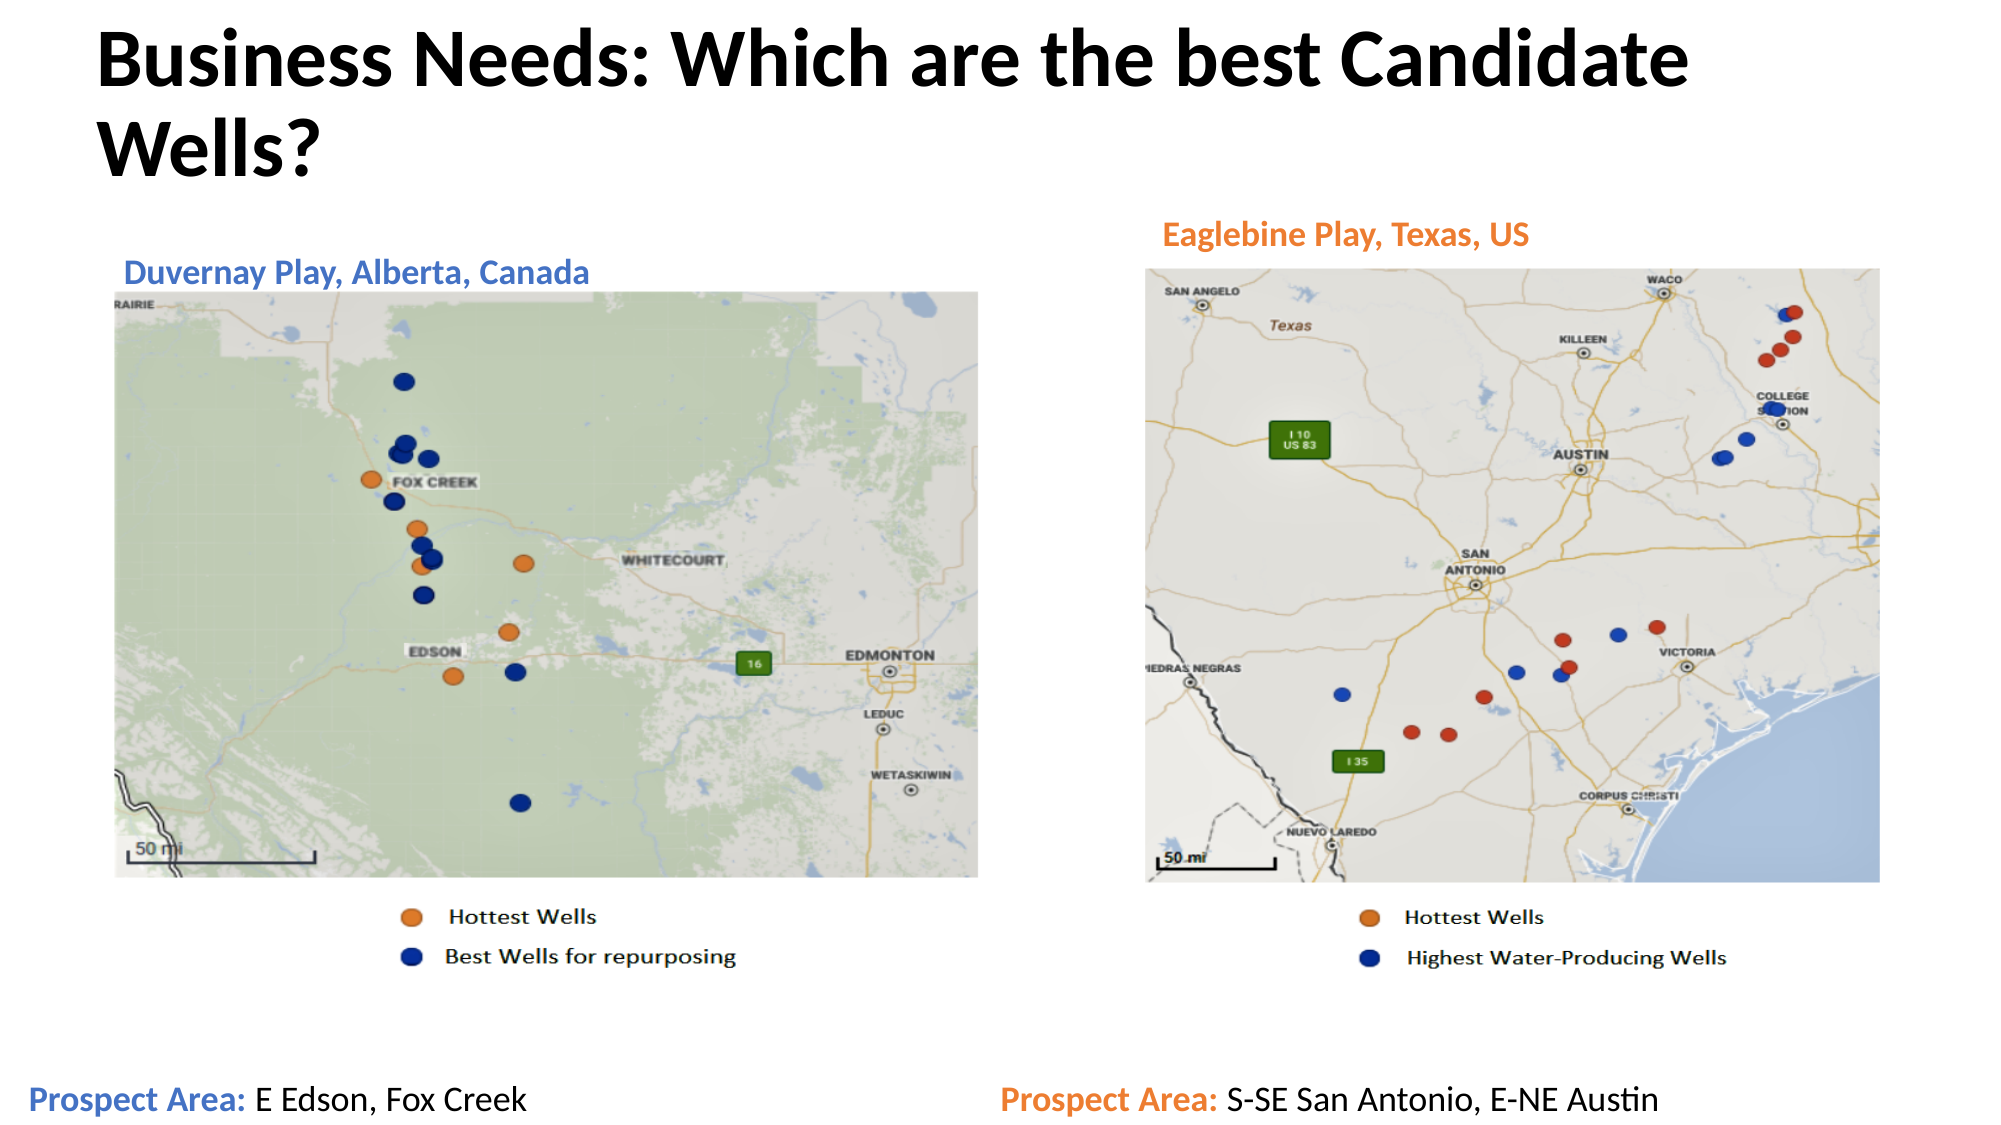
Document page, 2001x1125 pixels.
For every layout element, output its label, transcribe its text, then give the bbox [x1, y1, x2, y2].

list Prospect Area: E Edson, Fox Creek [13, 1043, 554, 1117]
title Business Needs: Which are the best Candidate Wells? [81, 60, 1807, 149]
picture [108, 285, 986, 980]
list Prospect Area: S-SE San Antonio, E-NE Austin [985, 1043, 1938, 1117]
picture [1128, 252, 1896, 980]
list Eaglebine Play, Texas, US [1147, 214, 1590, 251]
list Duvernay Play, Alberta, Canada [108, 253, 649, 284]
